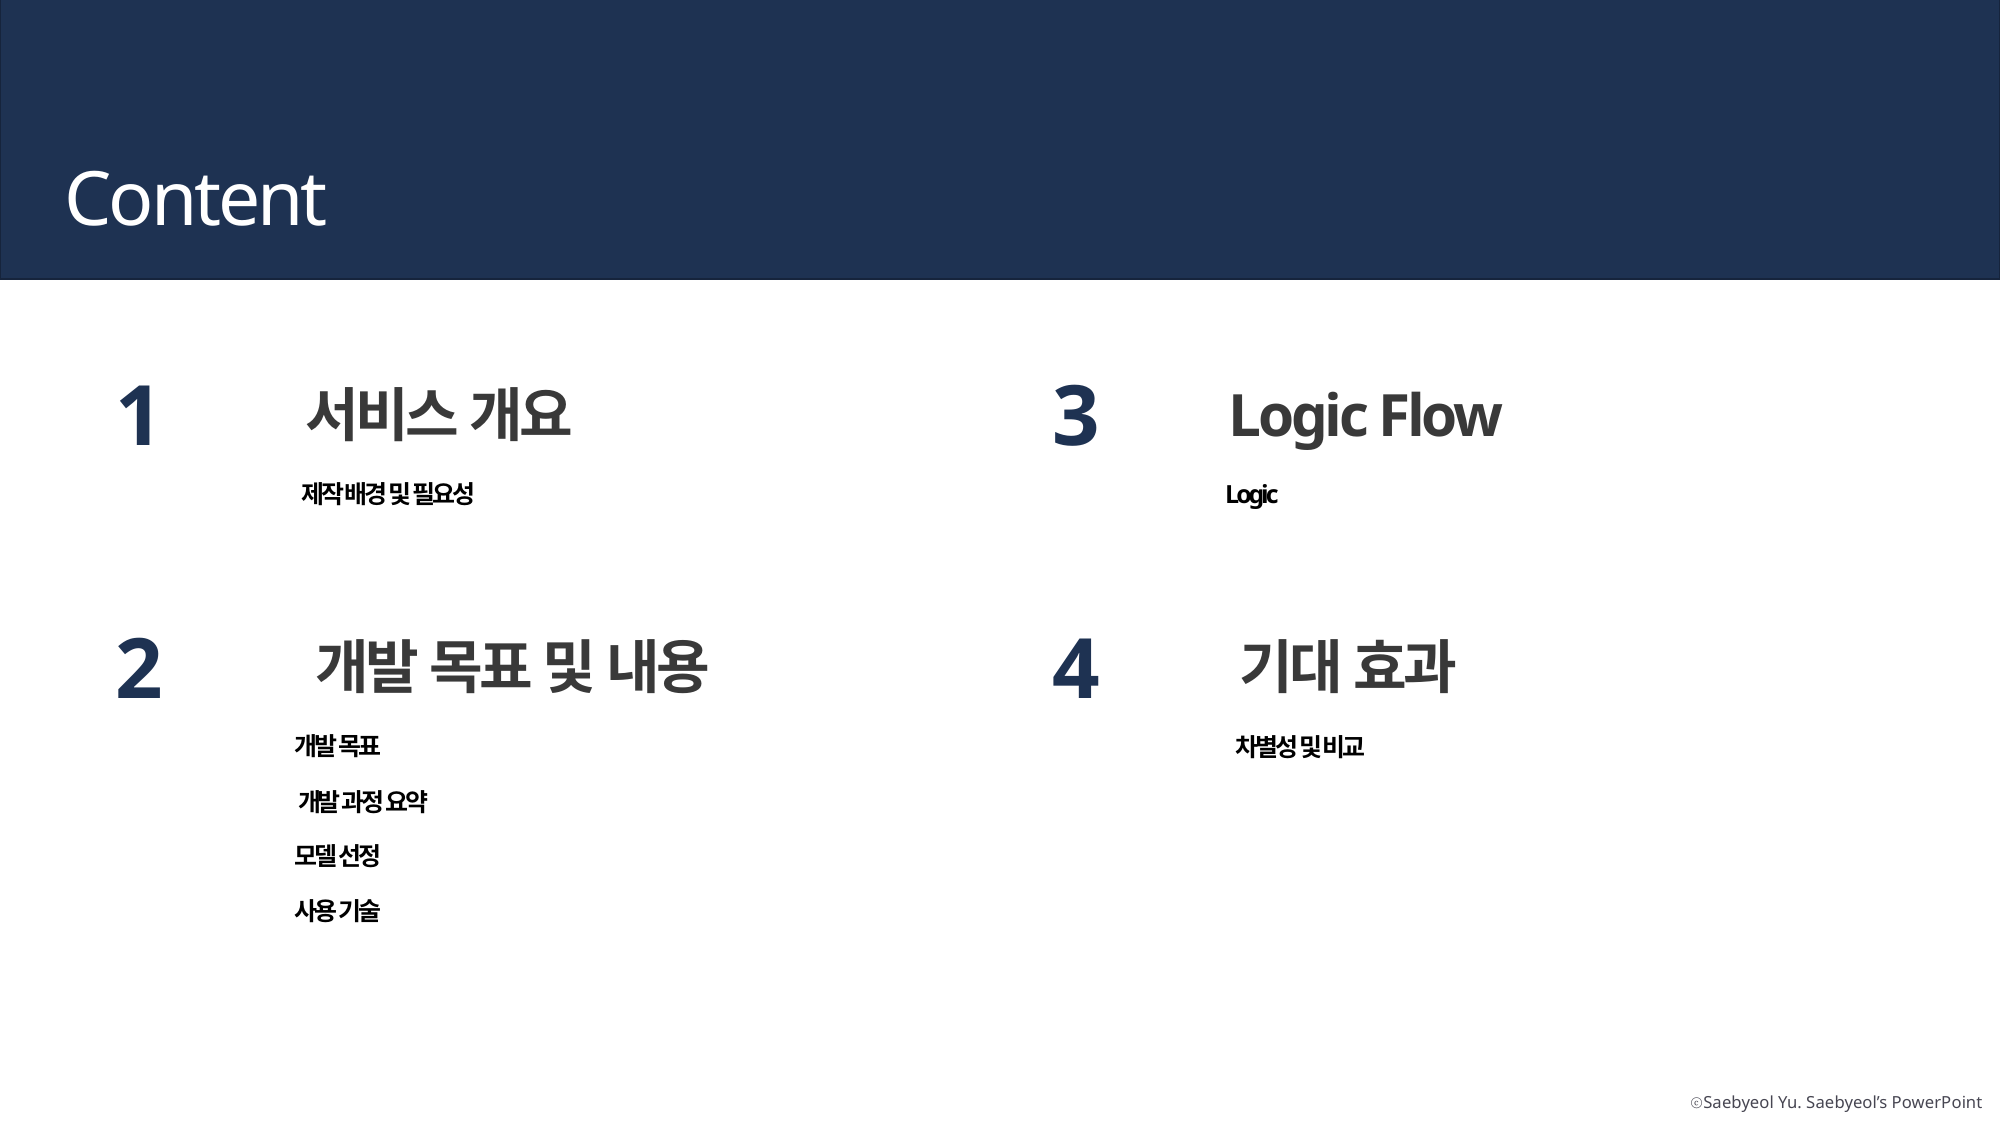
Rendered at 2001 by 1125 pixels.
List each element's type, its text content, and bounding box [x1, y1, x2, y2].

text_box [101, 607, 750, 934]
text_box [1038, 354, 1520, 517]
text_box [101, 354, 603, 517]
text_box Content [49, 143, 342, 249]
text_box [0, 0, 2000, 280]
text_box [1038, 607, 1484, 770]
